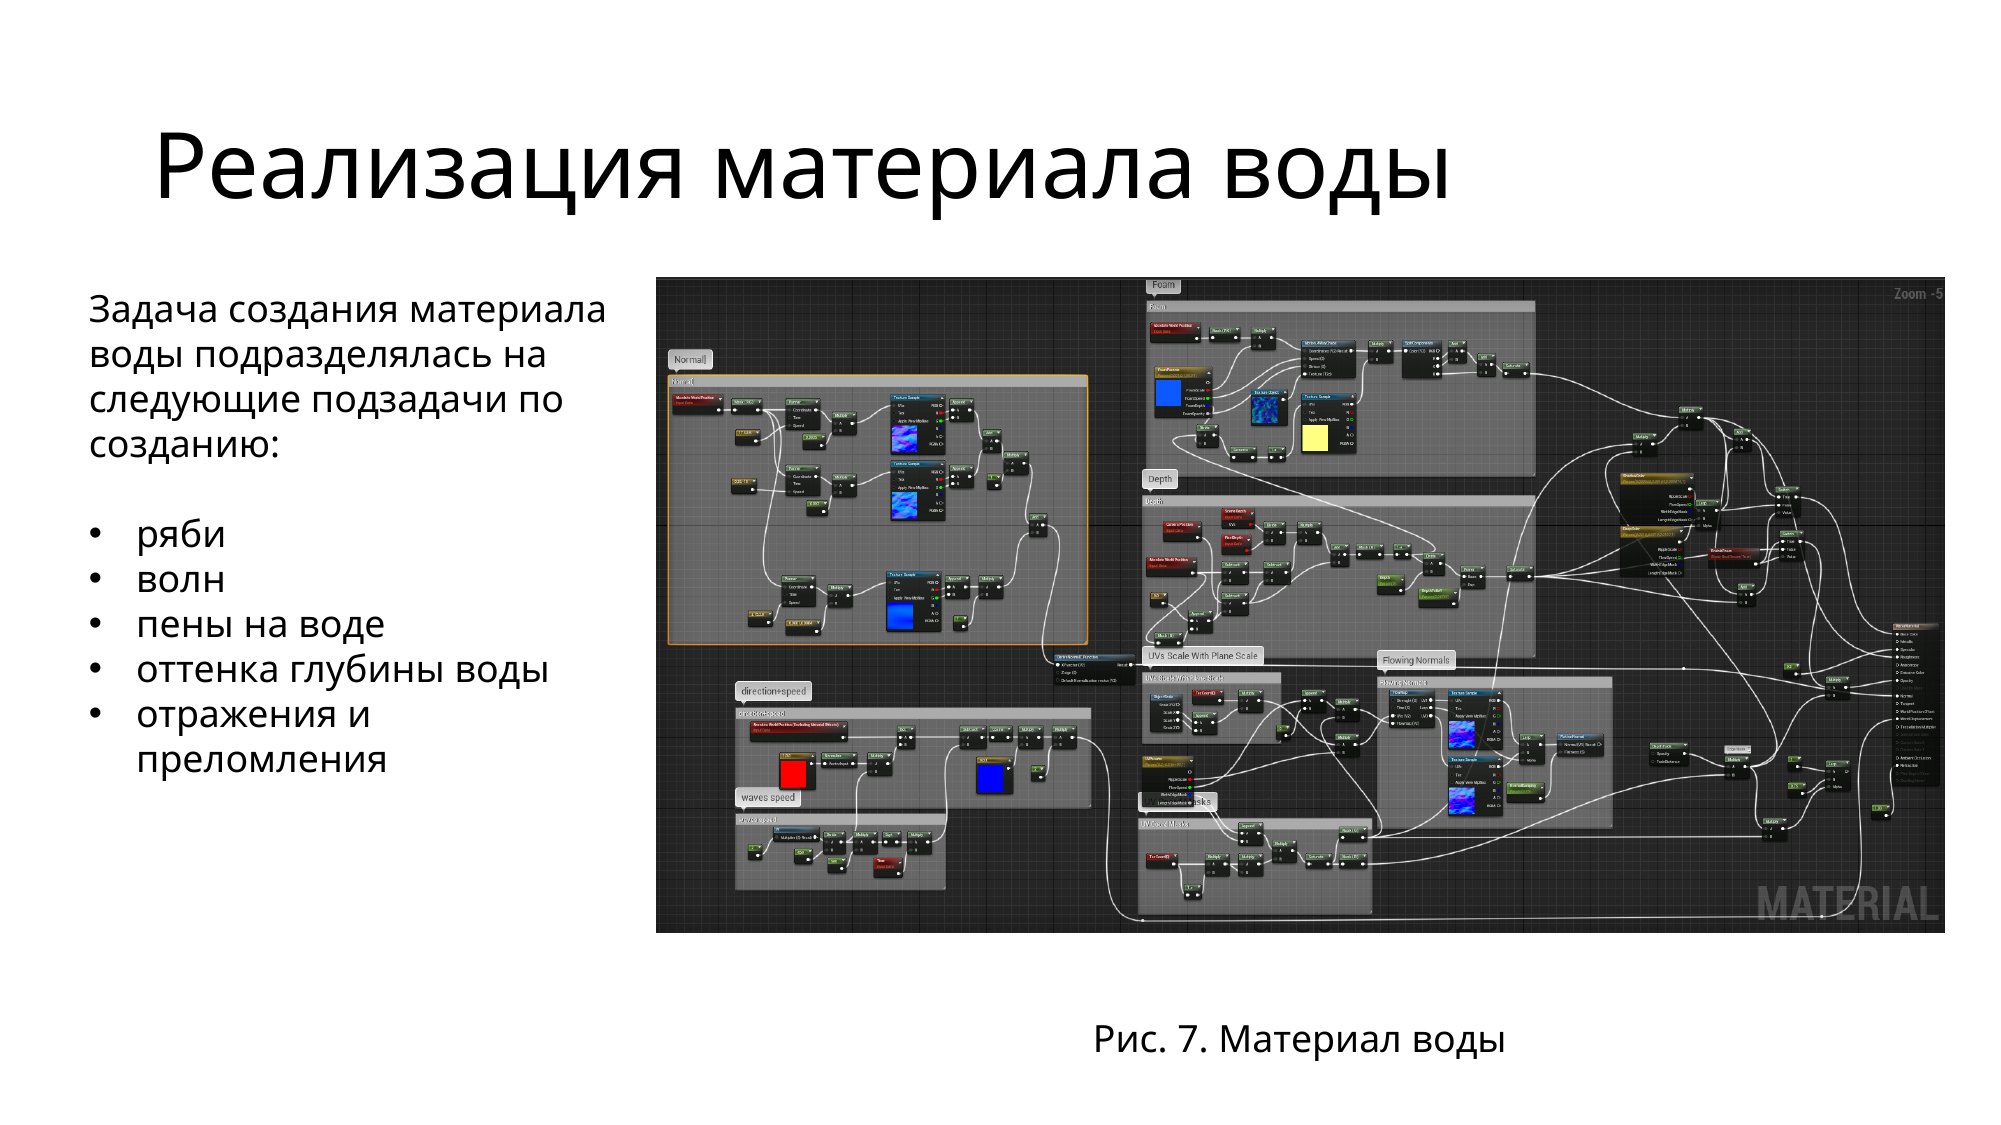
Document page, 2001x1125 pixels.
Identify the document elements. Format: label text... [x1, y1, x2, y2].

text_box Рис. 7. Материал воды [991, 1007, 1609, 1068]
text_box Задача создания материала воды подразделялась на следующие подзадачи по созданию: ряби волн пены на воде оттенка глубины воды отражения и преломления [74, 277, 644, 787]
title Реализация материала воды [137, 59, 1863, 278]
picture [656, 277, 1945, 933]
